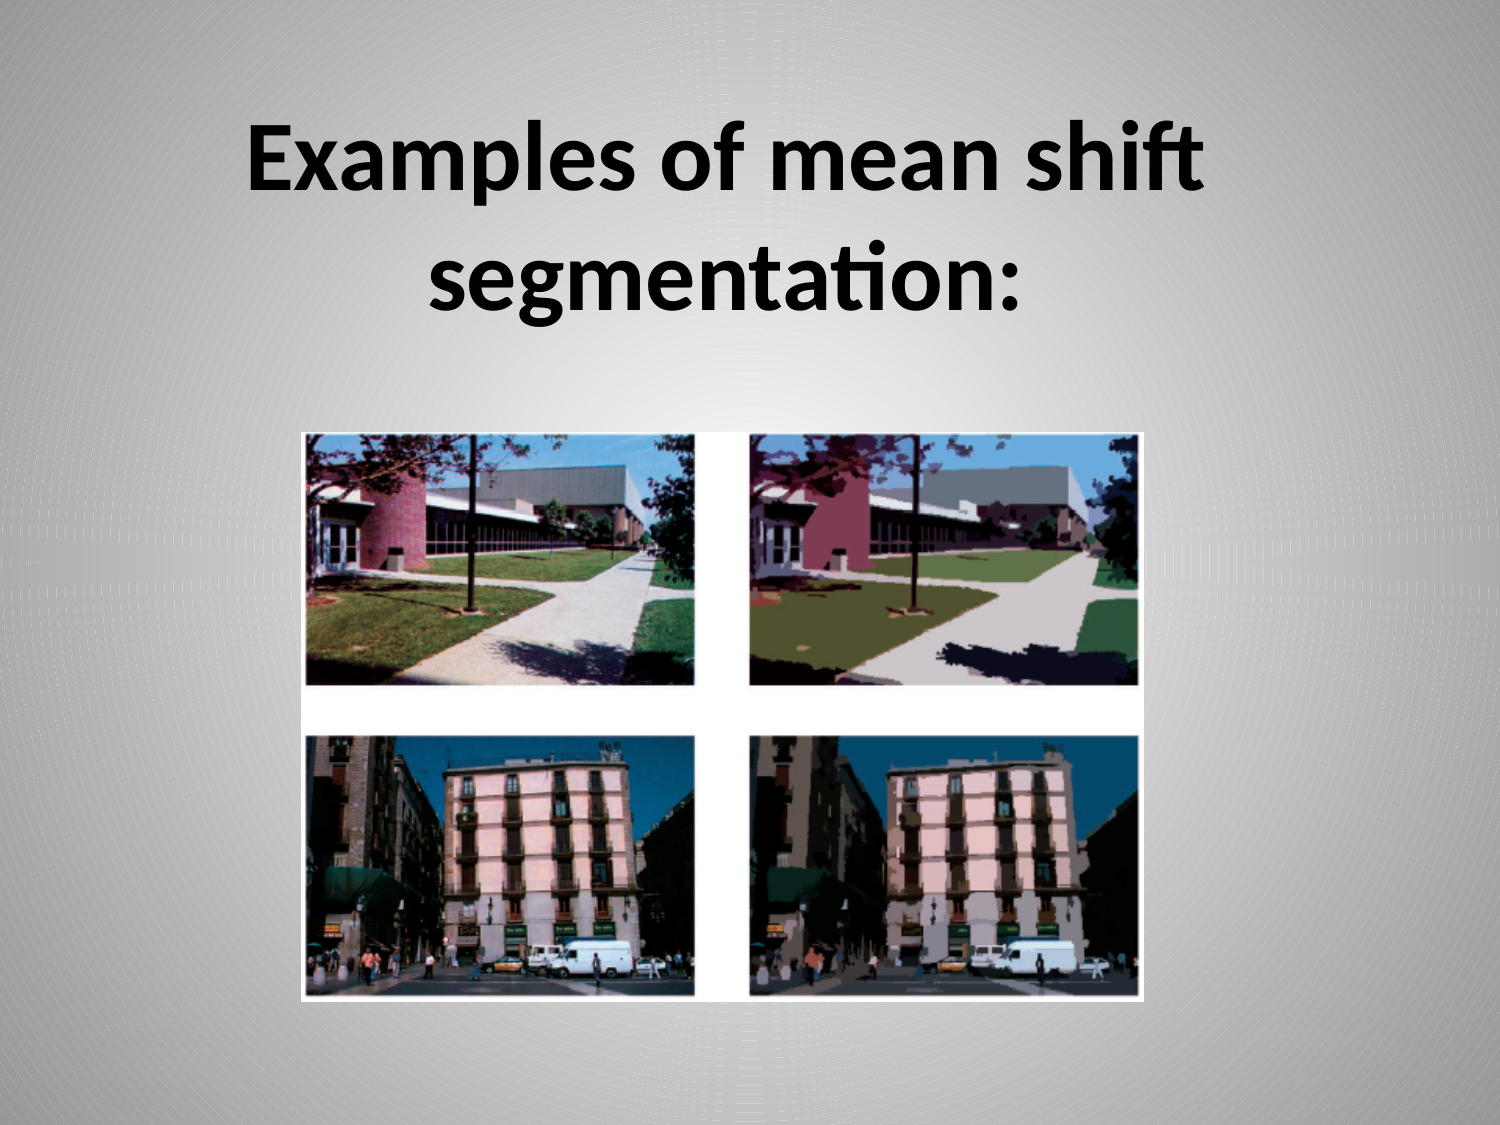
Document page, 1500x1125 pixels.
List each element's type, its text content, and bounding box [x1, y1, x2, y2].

picture [300, 432, 1144, 1002]
title Examples of mean shift segmentation: [88, 90, 1364, 332]
